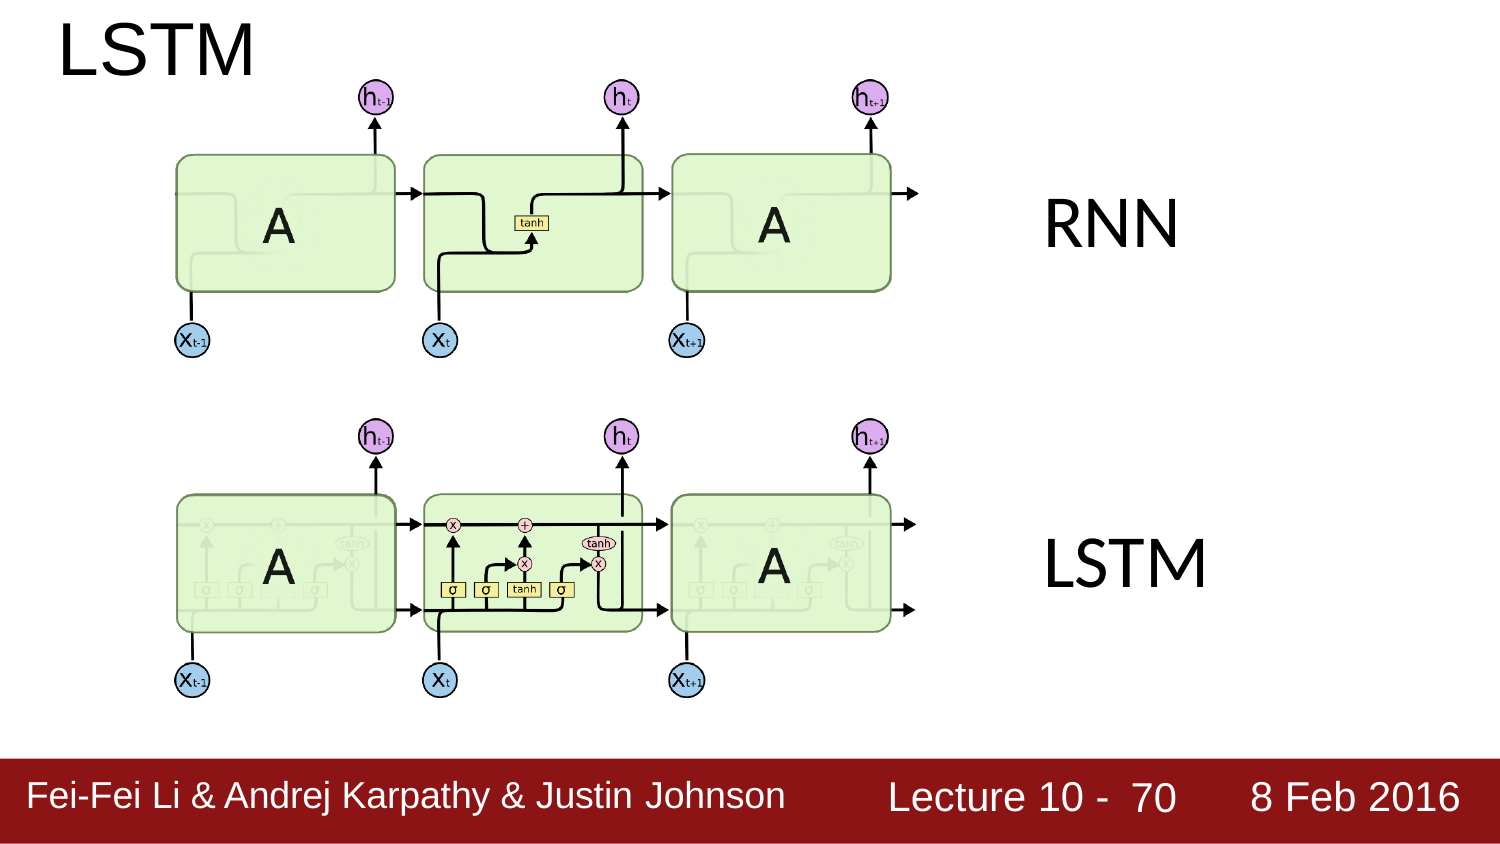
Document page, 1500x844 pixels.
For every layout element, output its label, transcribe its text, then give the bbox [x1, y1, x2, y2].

text_box Lecture 10 - [885, 775, 1113, 820]
text_box 70 [1128, 777, 1180, 822]
text_box LSTM [1028, 504, 1366, 610]
picture [174, 418, 916, 698]
footer 8 Feb 2016 [1248, 775, 1464, 844]
picture [174, 78, 919, 358]
text_box [0, 758, 1500, 844]
text_box RNN [1028, 165, 1366, 270]
title LSTM [22, 0, 1478, 142]
slide_number Fei-Fei Li & Andrej Karpathy & Justin Johnson [23, 776, 795, 844]
